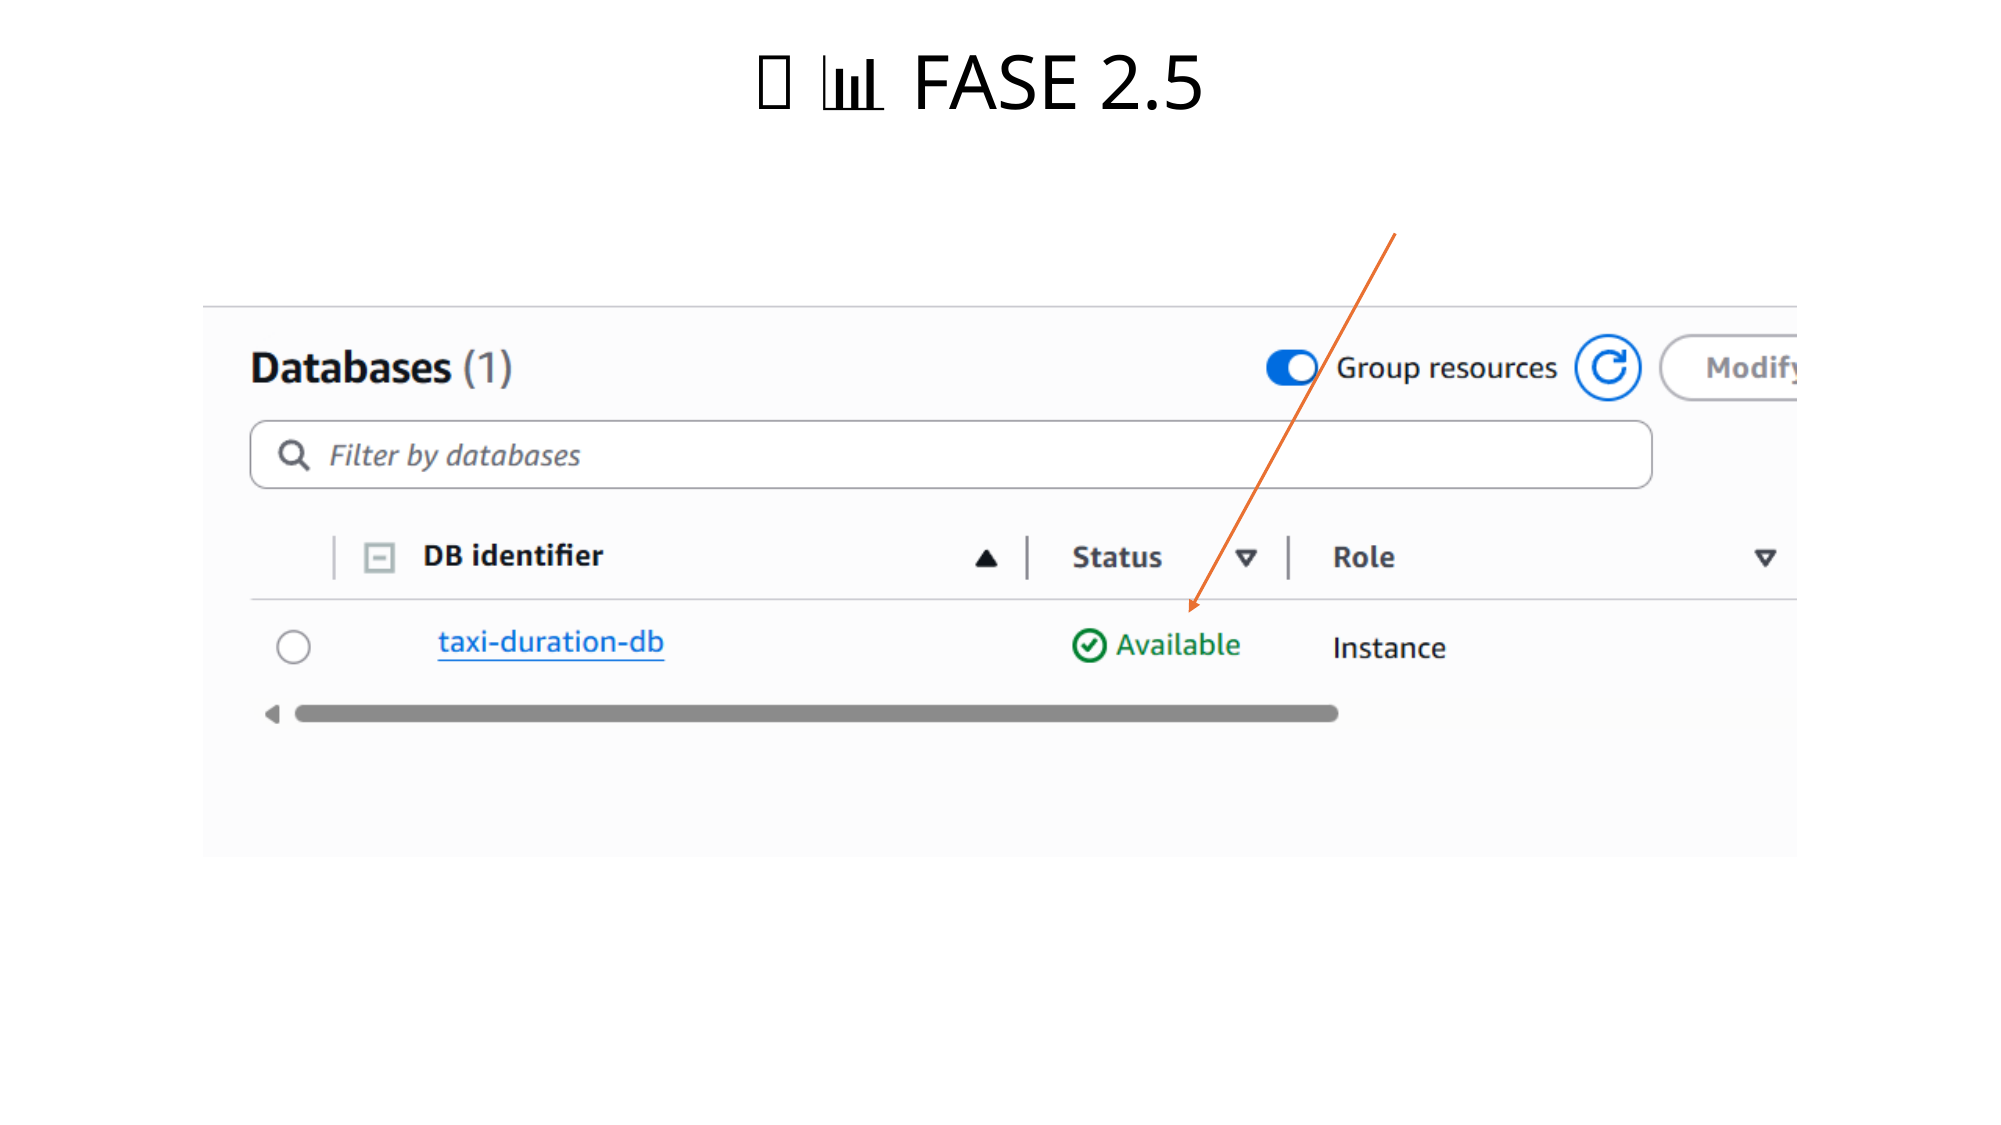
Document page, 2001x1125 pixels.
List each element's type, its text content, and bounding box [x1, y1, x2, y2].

picture [203, 267, 1797, 858]
title ✅ 📊 FASE 2.5 [47, 19, 1911, 145]
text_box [1188, 232, 1396, 614]
